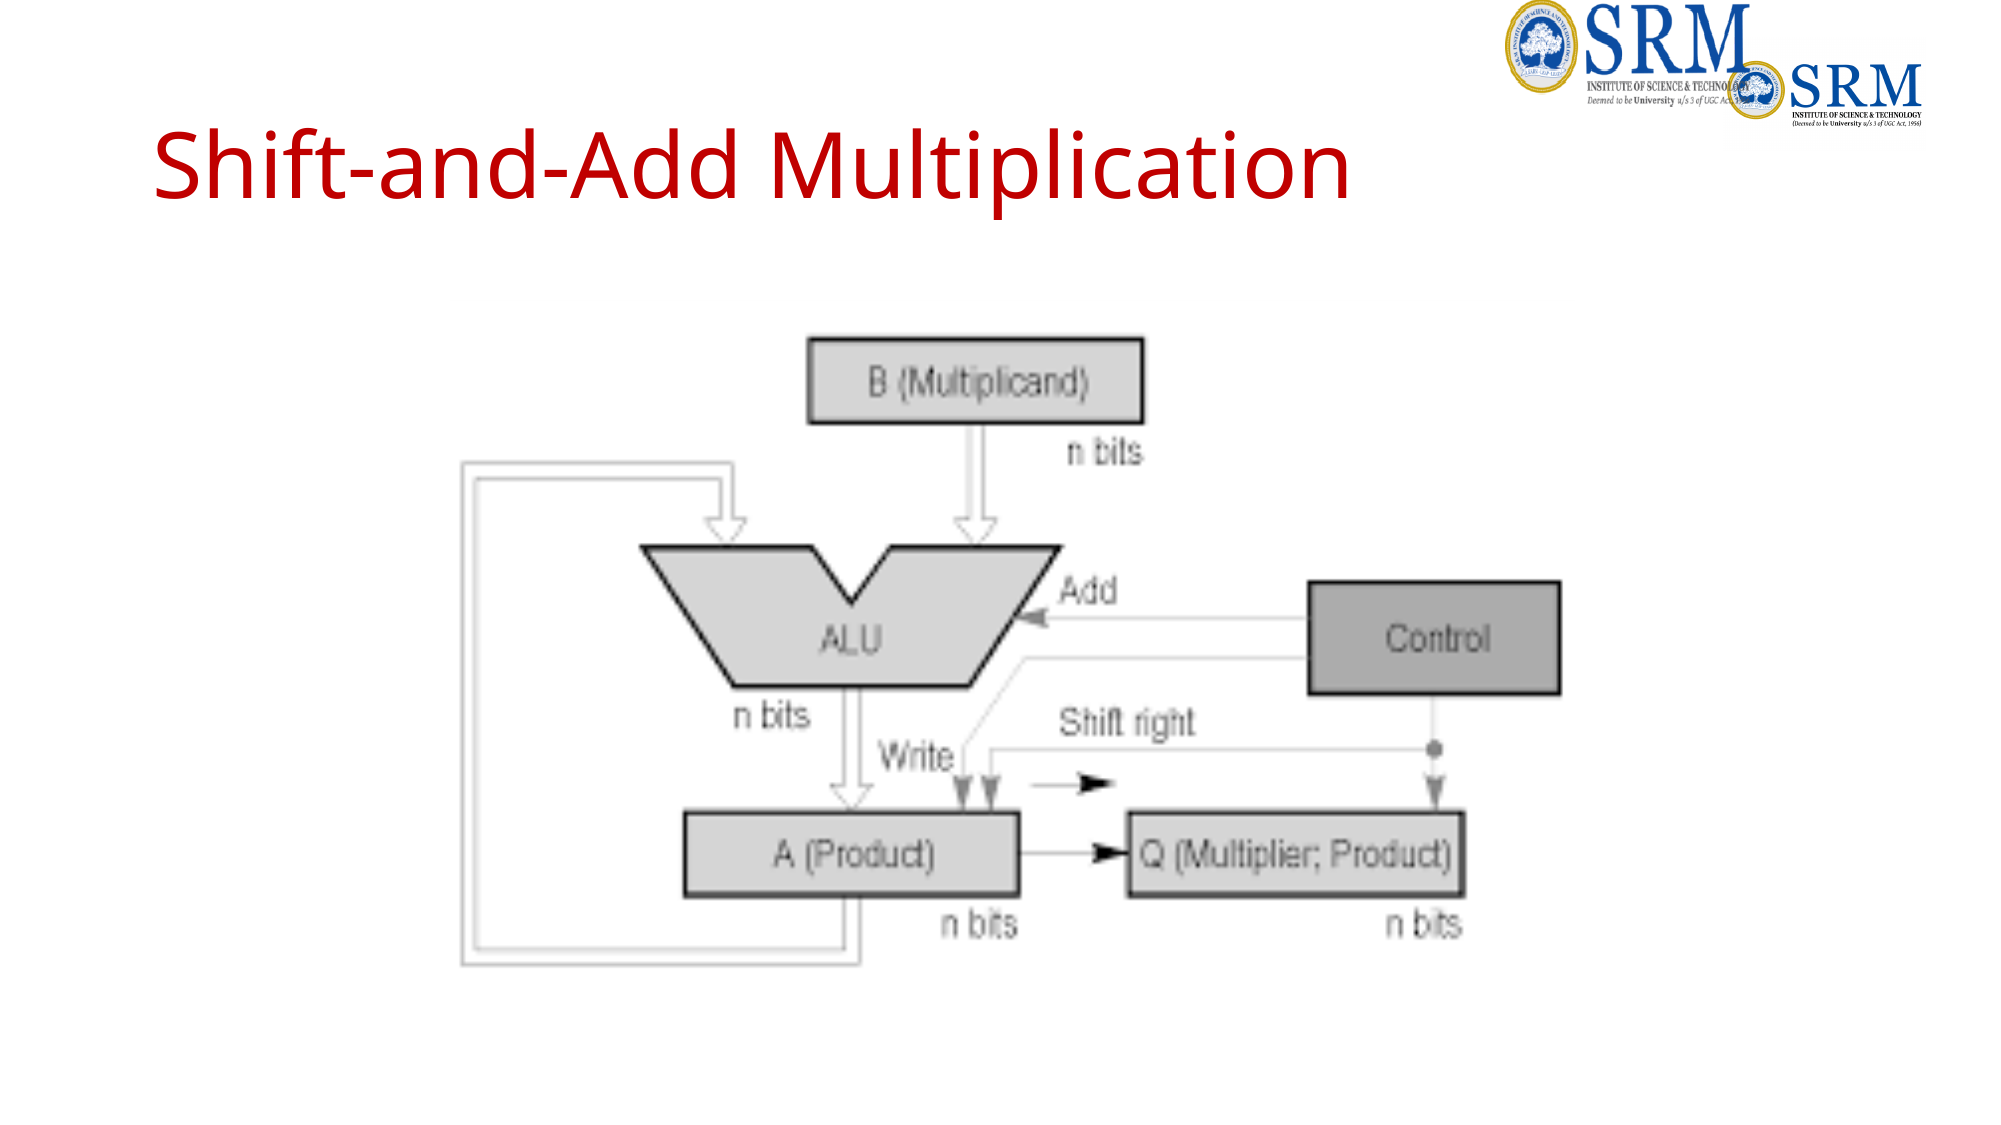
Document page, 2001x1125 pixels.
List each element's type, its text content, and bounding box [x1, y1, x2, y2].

picture [1505, 0, 1926, 151]
title Shift-and-Add Multiplication [137, 59, 1863, 278]
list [449, 299, 1575, 1008]
